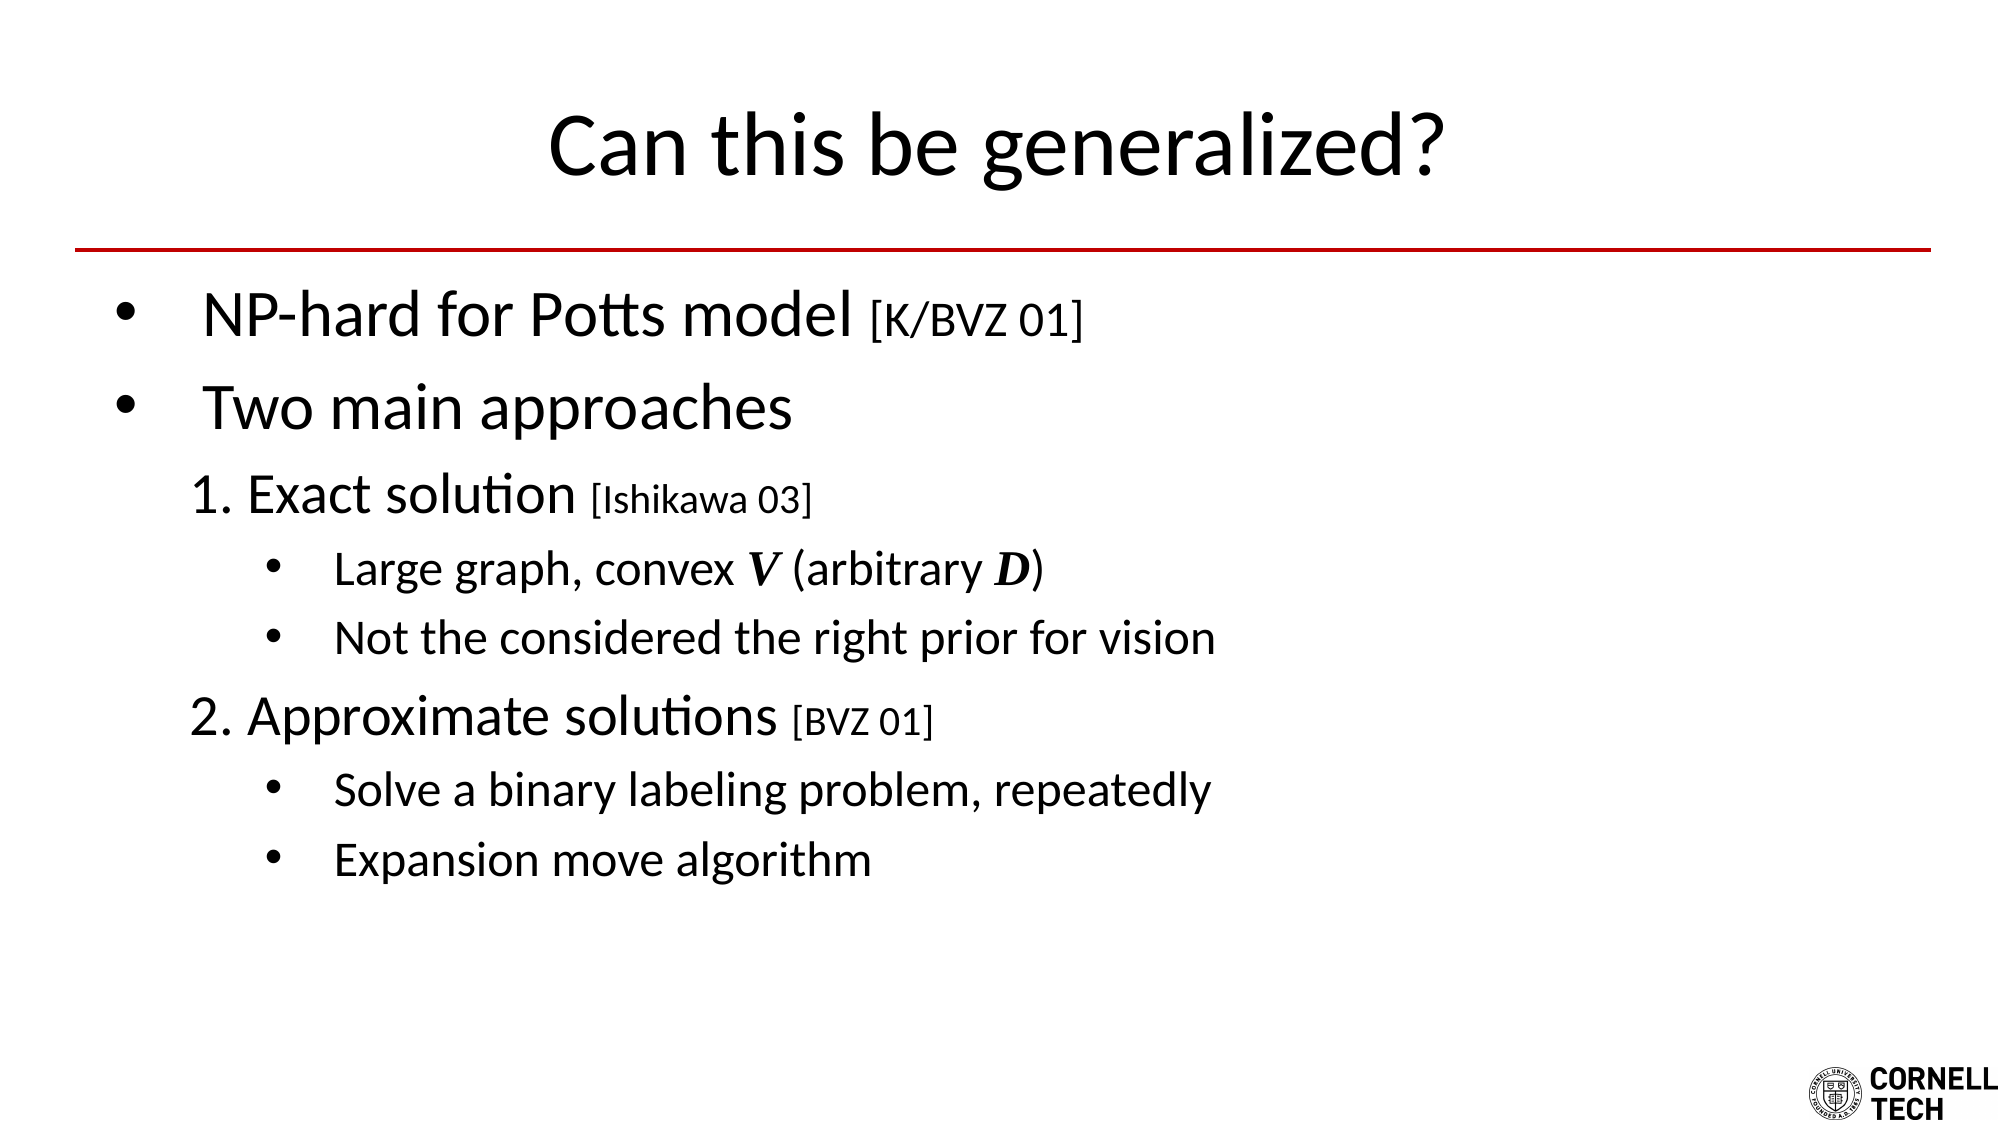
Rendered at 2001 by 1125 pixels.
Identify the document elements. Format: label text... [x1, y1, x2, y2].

list NP-hard for Potts model [K/BVZ 01] Two main approaches 1. Exact solution [Ishikawa 03] Large graph, convex V (arbitrary D) Not the considered the right prior for vision 2. Approximate solutions [BVZ 01] Solve a binary labeling problem, repeatedly Expansion move algorithm [99, 262, 1900, 1005]
title Can this be generalized? [99, 45, 1900, 233]
picture [1809, 1067, 1998, 1120]
